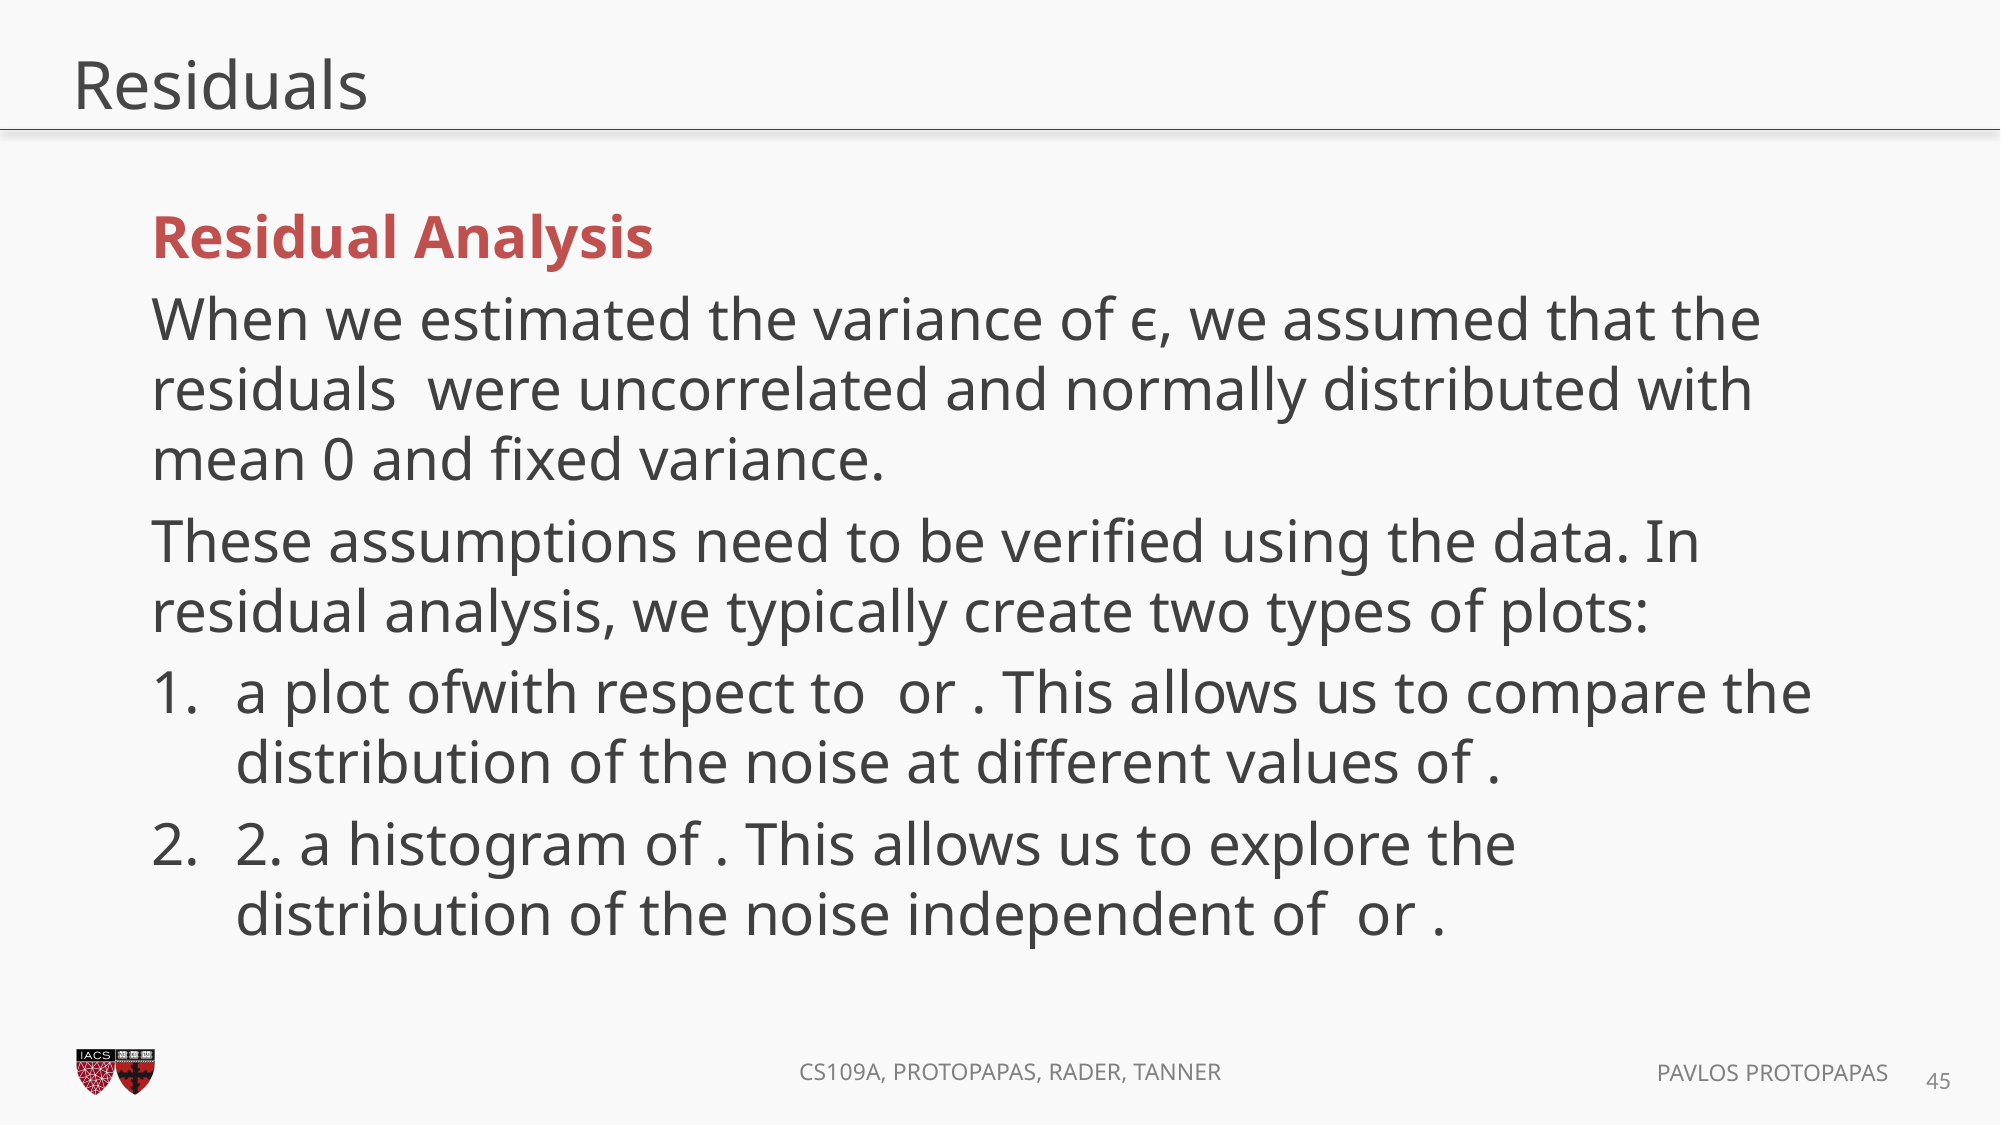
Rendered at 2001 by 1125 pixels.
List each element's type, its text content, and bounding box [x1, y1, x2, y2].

picture [75, 1049, 155, 1095]
slide_number 45 [1500, 1050, 1967, 1110]
title Residuals [57, 35, 1943, 162]
